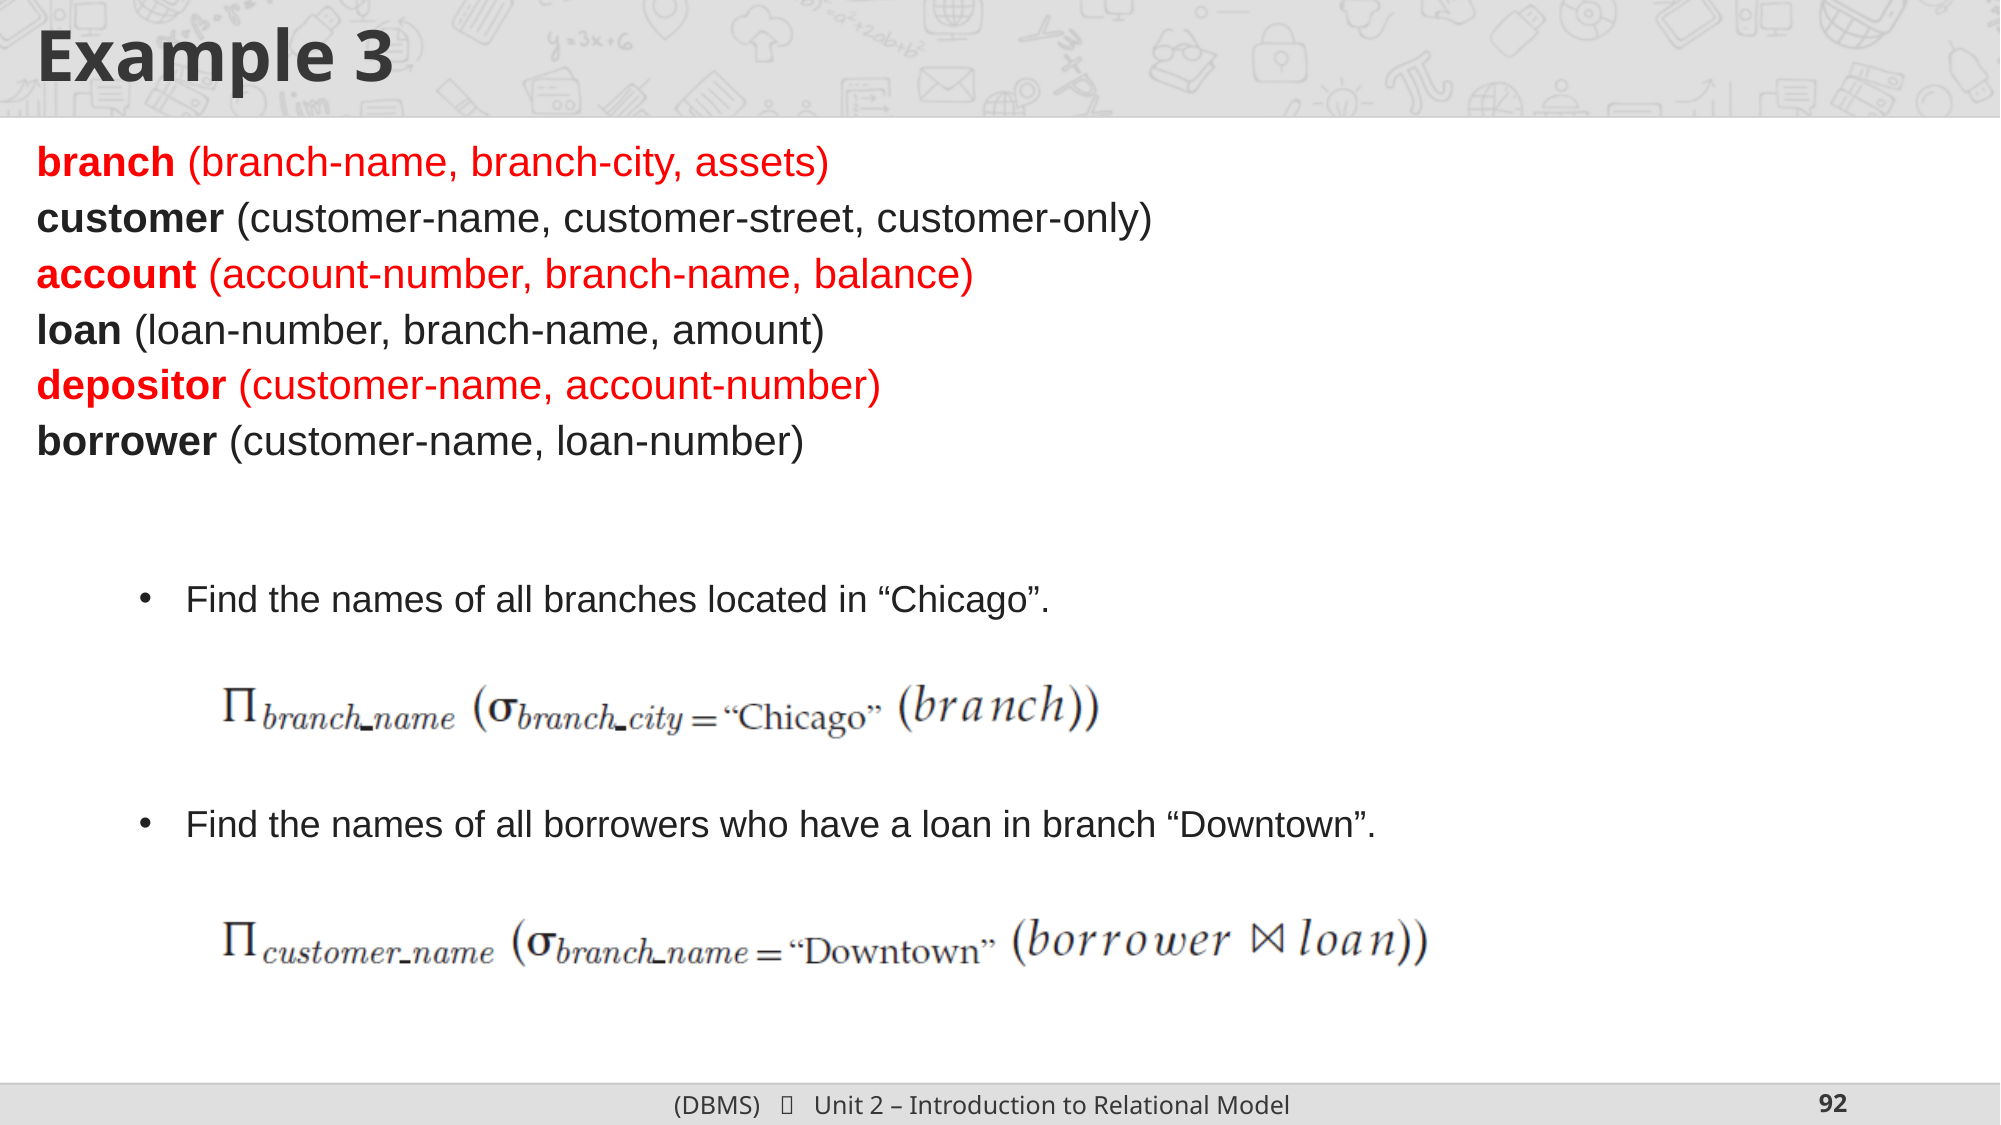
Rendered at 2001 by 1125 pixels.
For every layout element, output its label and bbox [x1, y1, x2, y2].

text_box [123, 568, 1469, 853]
list [21, 141, 1979, 1059]
picture [220, 682, 1100, 742]
picture [220, 916, 1435, 971]
title [0, 0, 2000, 117]
